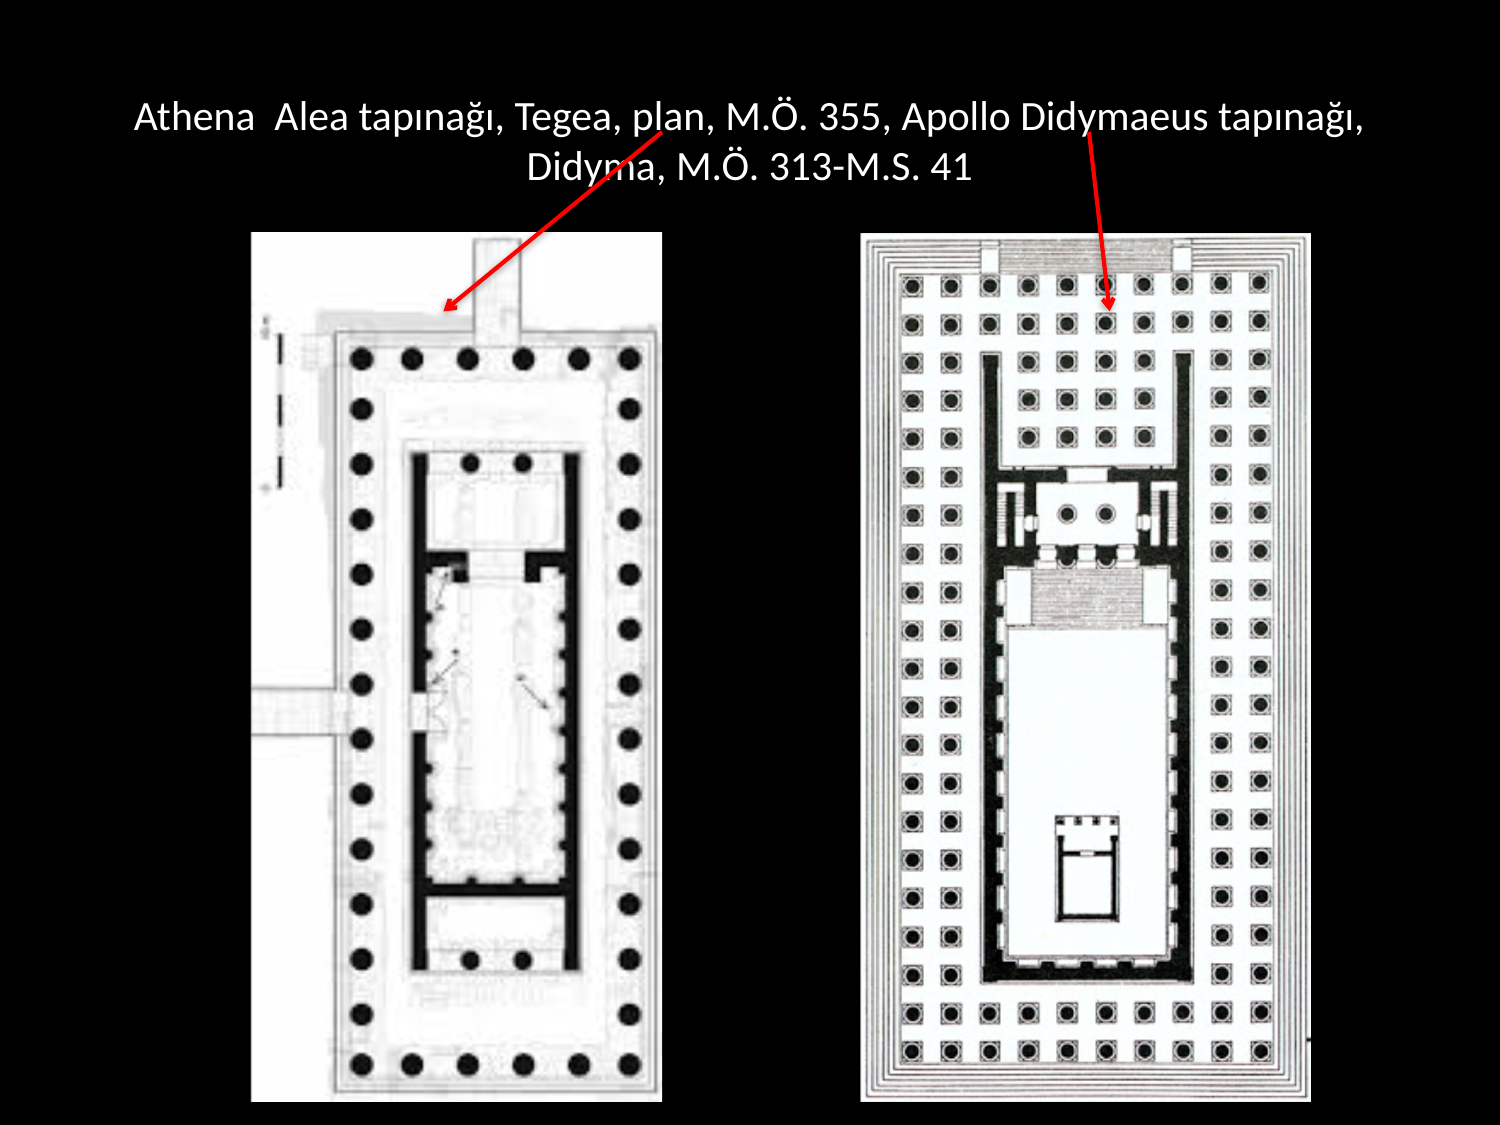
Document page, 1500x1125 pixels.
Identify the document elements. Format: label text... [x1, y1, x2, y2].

picture [21, 232, 1500, 1102]
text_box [1088, 131, 1110, 312]
title Athena Alea tapınağı, Tegea, plan, M.Ö. 355, Apollo Didymaeus tapınağı, Didyma, M.Ö. 313-M.S. 41 [75, 45, 1425, 233]
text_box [443, 131, 663, 312]
